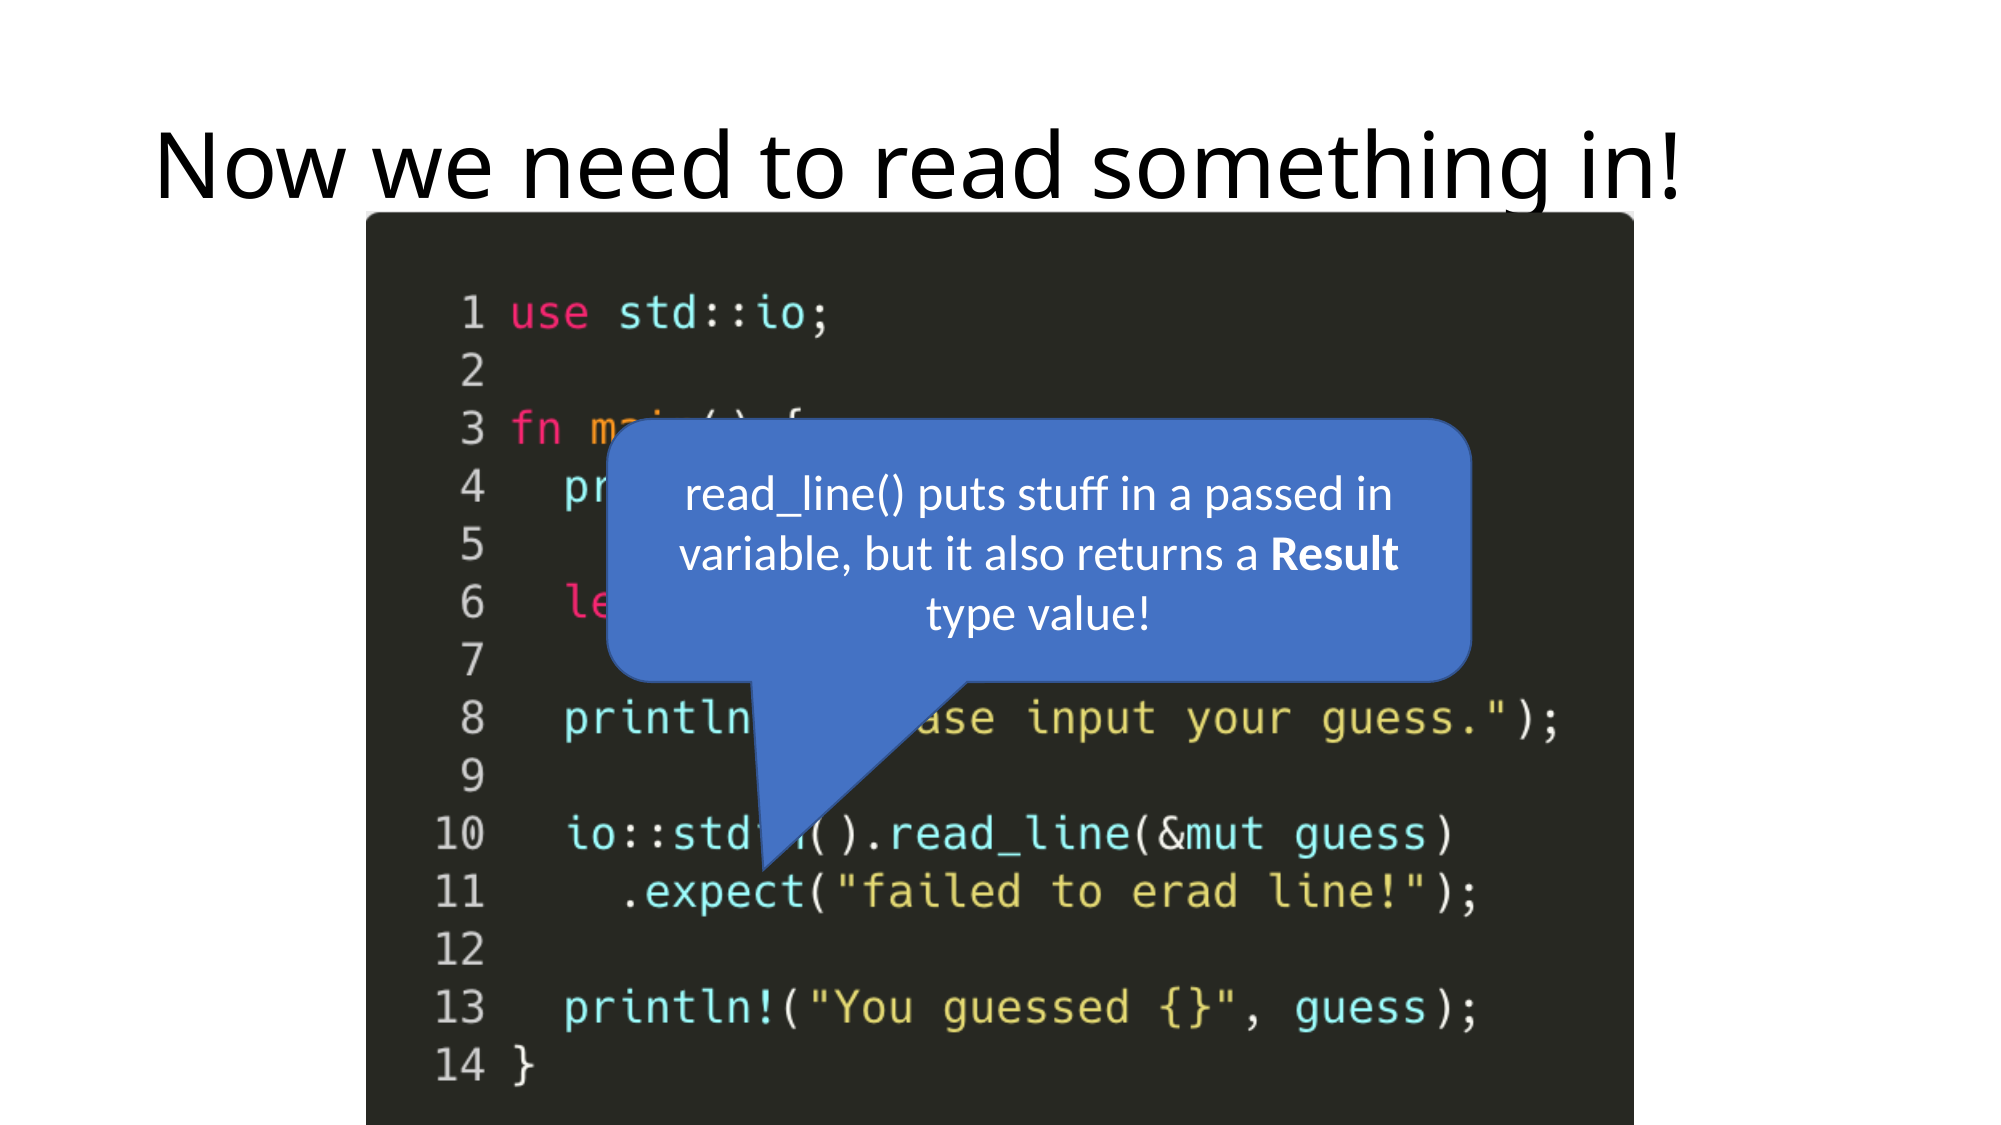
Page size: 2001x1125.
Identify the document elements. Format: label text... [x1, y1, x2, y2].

picture [366, 211, 1634, 1125]
title Now we need to read something in! [137, 59, 1863, 278]
